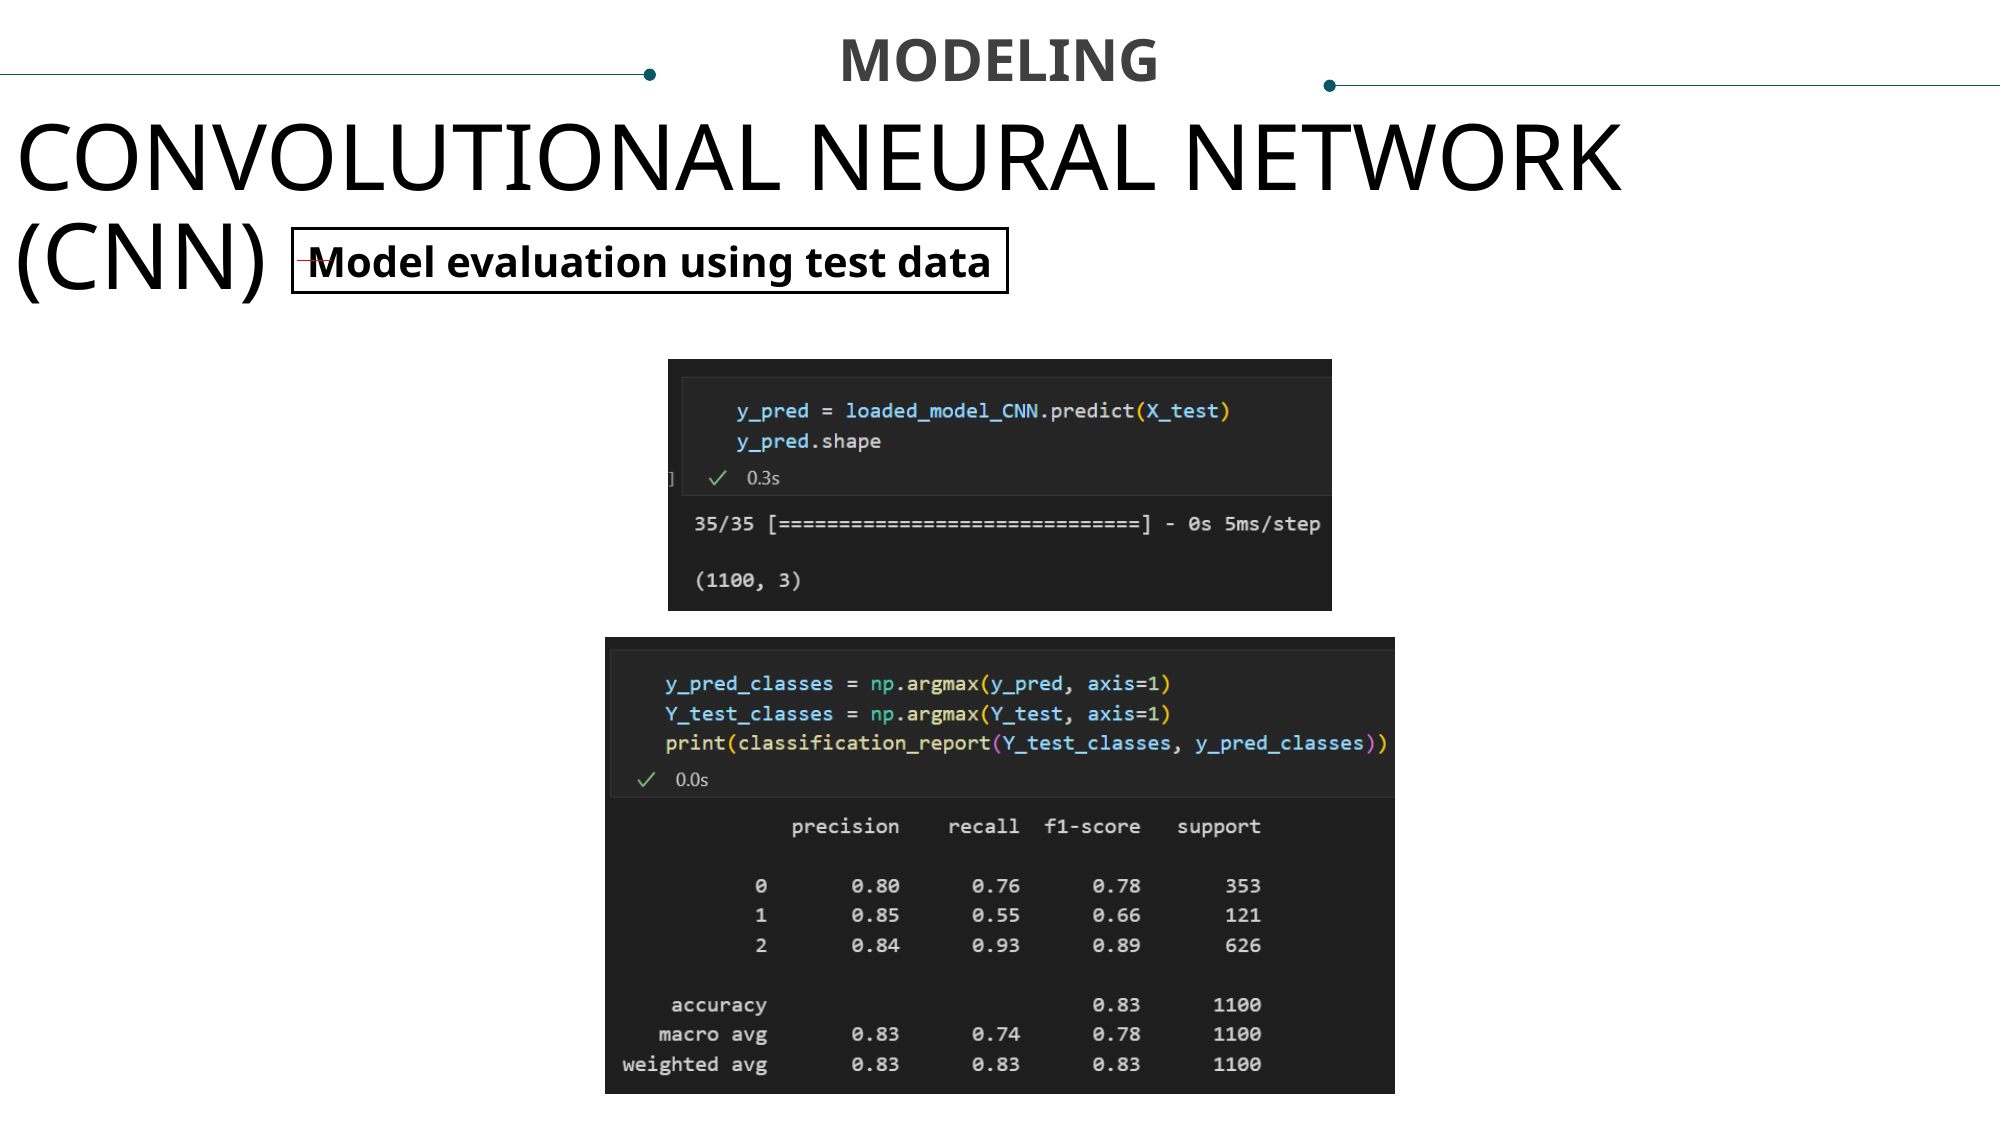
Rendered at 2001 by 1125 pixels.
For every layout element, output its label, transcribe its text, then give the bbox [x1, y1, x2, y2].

picture [605, 637, 1395, 1094]
text_box Model evaluation using test data [291, 227, 1008, 294]
picture [668, 359, 1332, 611]
title CONVOLUTIONAL NEURAL NETWORK (CNN) [0, 101, 1725, 319]
text_box MODELING [37, 31, 1963, 165]
